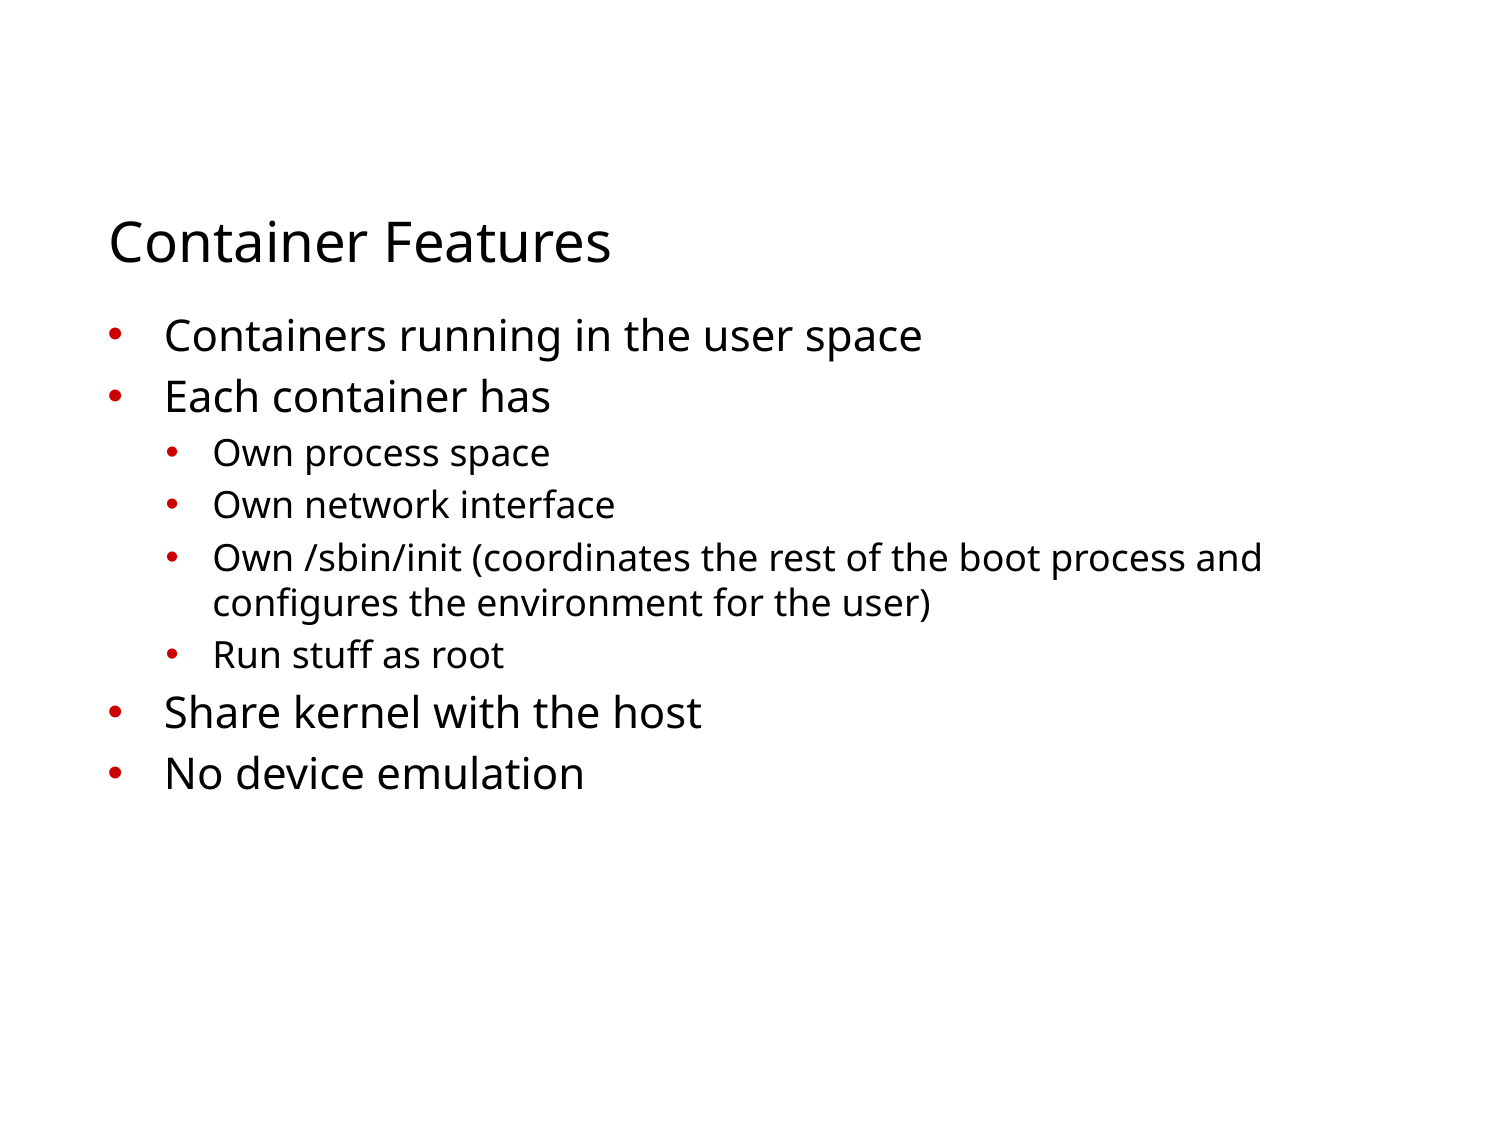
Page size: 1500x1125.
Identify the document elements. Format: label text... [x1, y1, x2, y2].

text_box Container Features [94, 149, 1407, 282]
text_box Containers running in the user space Each container has Own process space Own network interface Own /sbin/init (coordinates the rest of the boot process and configures the environment for the user) Run stuff as root Share kernel with the host No device emulation [92, 299, 1406, 910]
